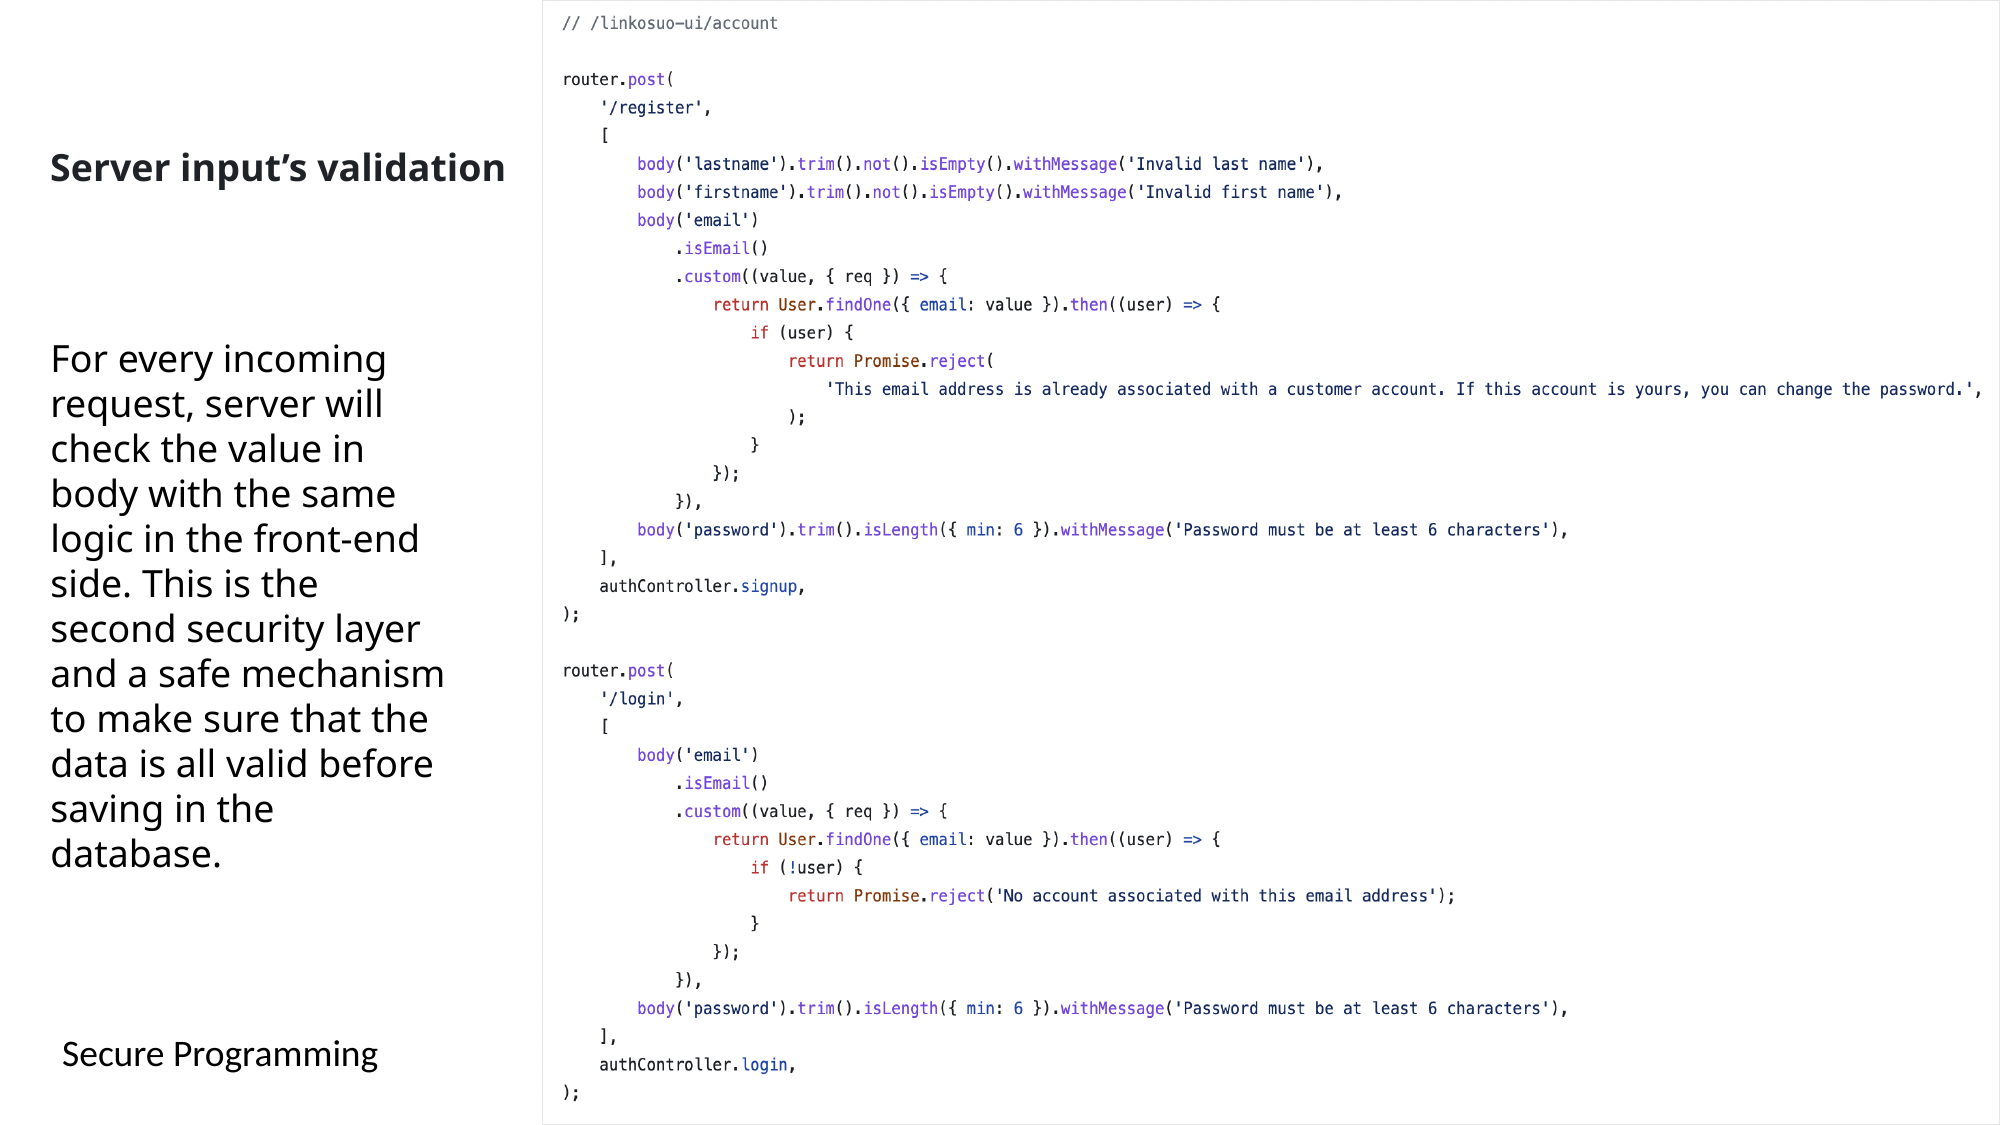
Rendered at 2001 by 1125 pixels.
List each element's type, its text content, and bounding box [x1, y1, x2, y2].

text_box Server input’s validation [35, 136, 542, 197]
picture [542, 0, 2000, 1125]
text_box Secure Programming [47, 1021, 542, 1081]
text_box For every incoming request, server will check the value in body with the same logic in the front-end side. This is the second security layer and a safe mechanism to make sure that the data is all valid before saving in the database. [35, 282, 463, 882]
